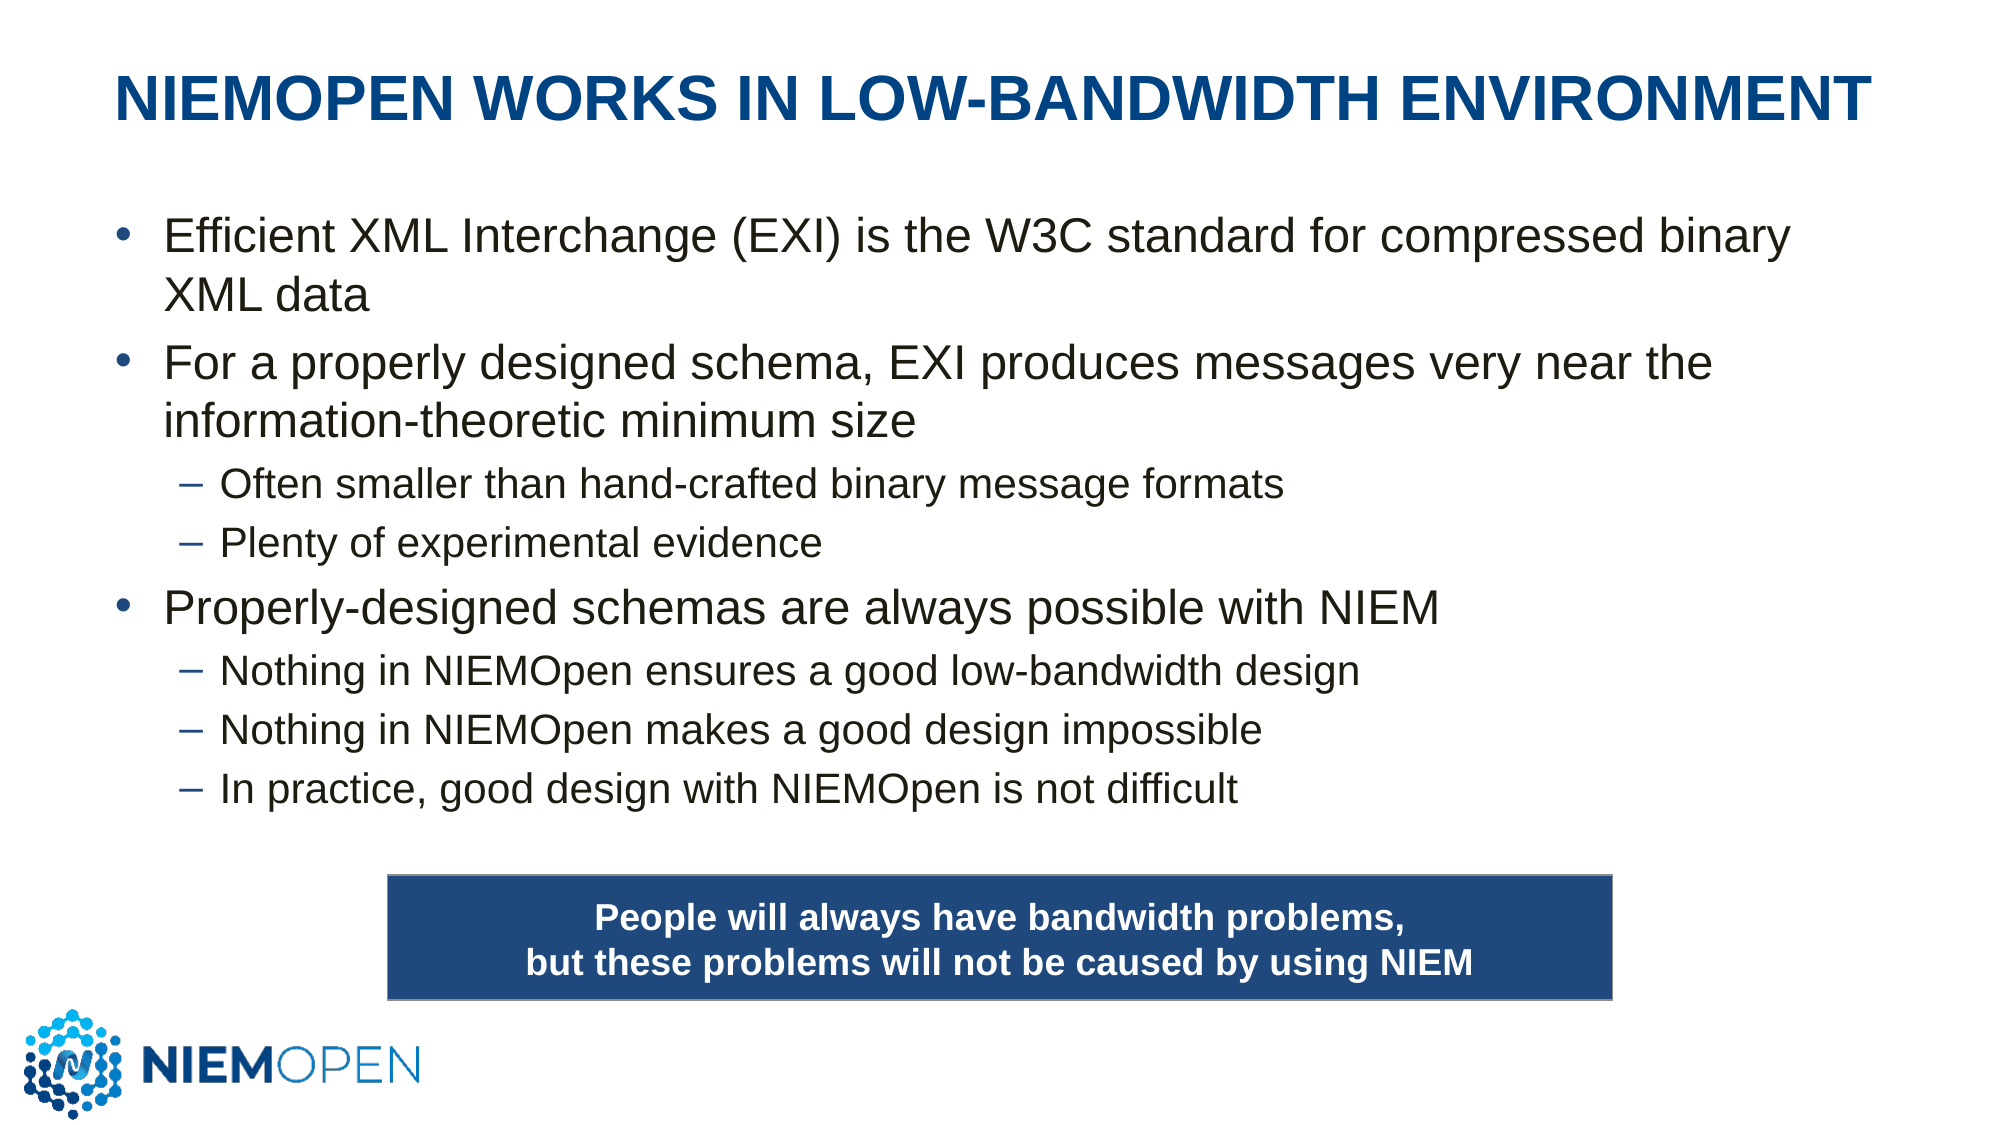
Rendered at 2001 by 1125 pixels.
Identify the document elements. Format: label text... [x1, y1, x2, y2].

picture [19, 1004, 424, 1125]
text_box People will always have bandwidth problems, but these problems will not be caused by using NIEM [387, 875, 1613, 1000]
list Efficient XML Interchange (EXI) is the W3C standard for compressed binary XML data For a properly designed schema, EXI produces messages very near the information-theoretic minimum size Often smaller than hand-crafted binary message formats Plenty of experimental evidence Properly-designed schemas are always possible with NIEM Nothing in NIEMOpen ensures a good low-bandwidth design Nothing in NIEMOpen makes a good design impossible In practice, good design with NIEMOpen is not difficult [99, 196, 1900, 820]
title NIEMOpen Works In Low-Bandwidth Environment [99, 63, 1900, 196]
